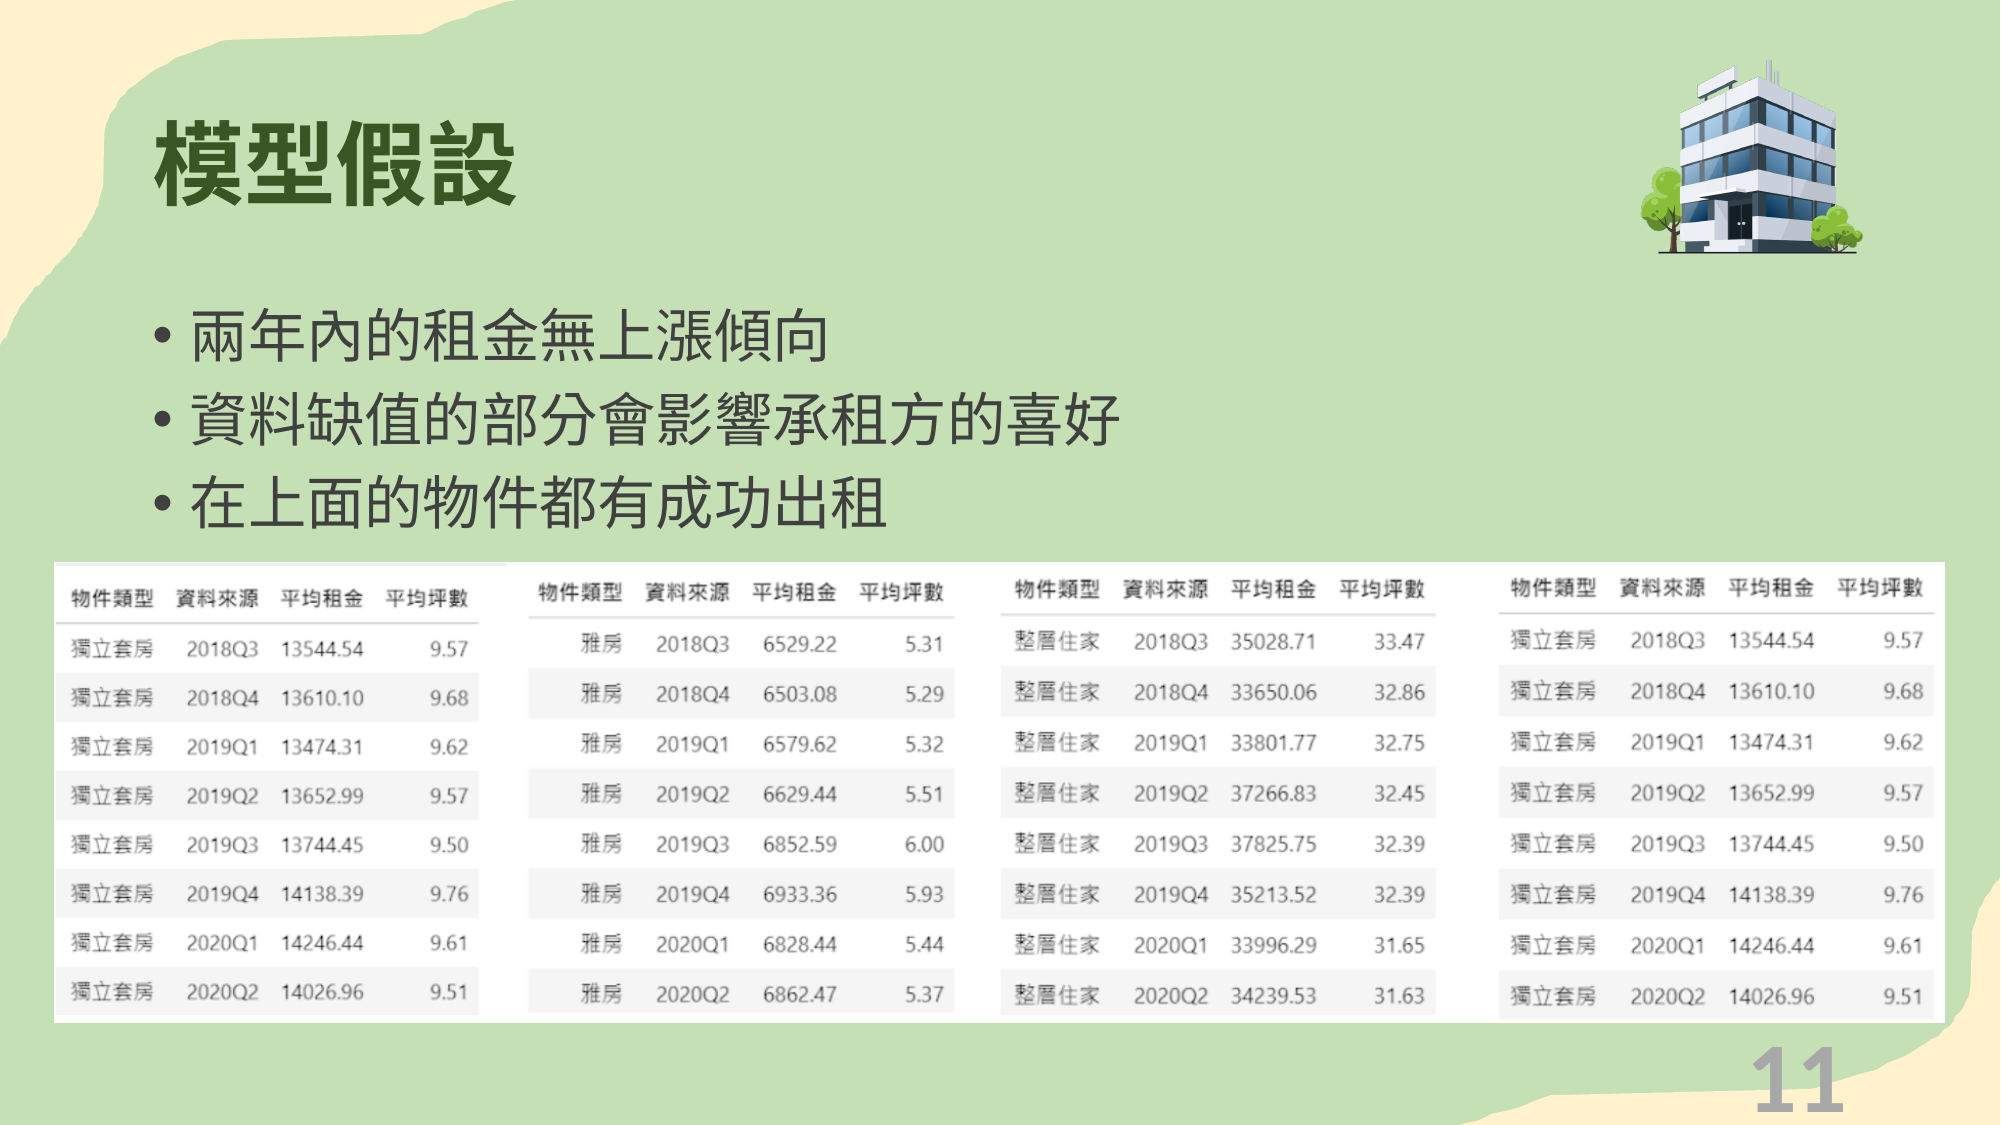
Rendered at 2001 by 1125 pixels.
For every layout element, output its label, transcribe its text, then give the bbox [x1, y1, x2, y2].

title 模型假設 [137, 59, 1863, 278]
slide_number 11 [1412, 1042, 1863, 1103]
list 兩年內的租金無上漲傾向 資料缺值的部分會影響承租方的喜好 在上面的物件都有成功出租 [137, 299, 1863, 562]
picture [54, 562, 1945, 1023]
